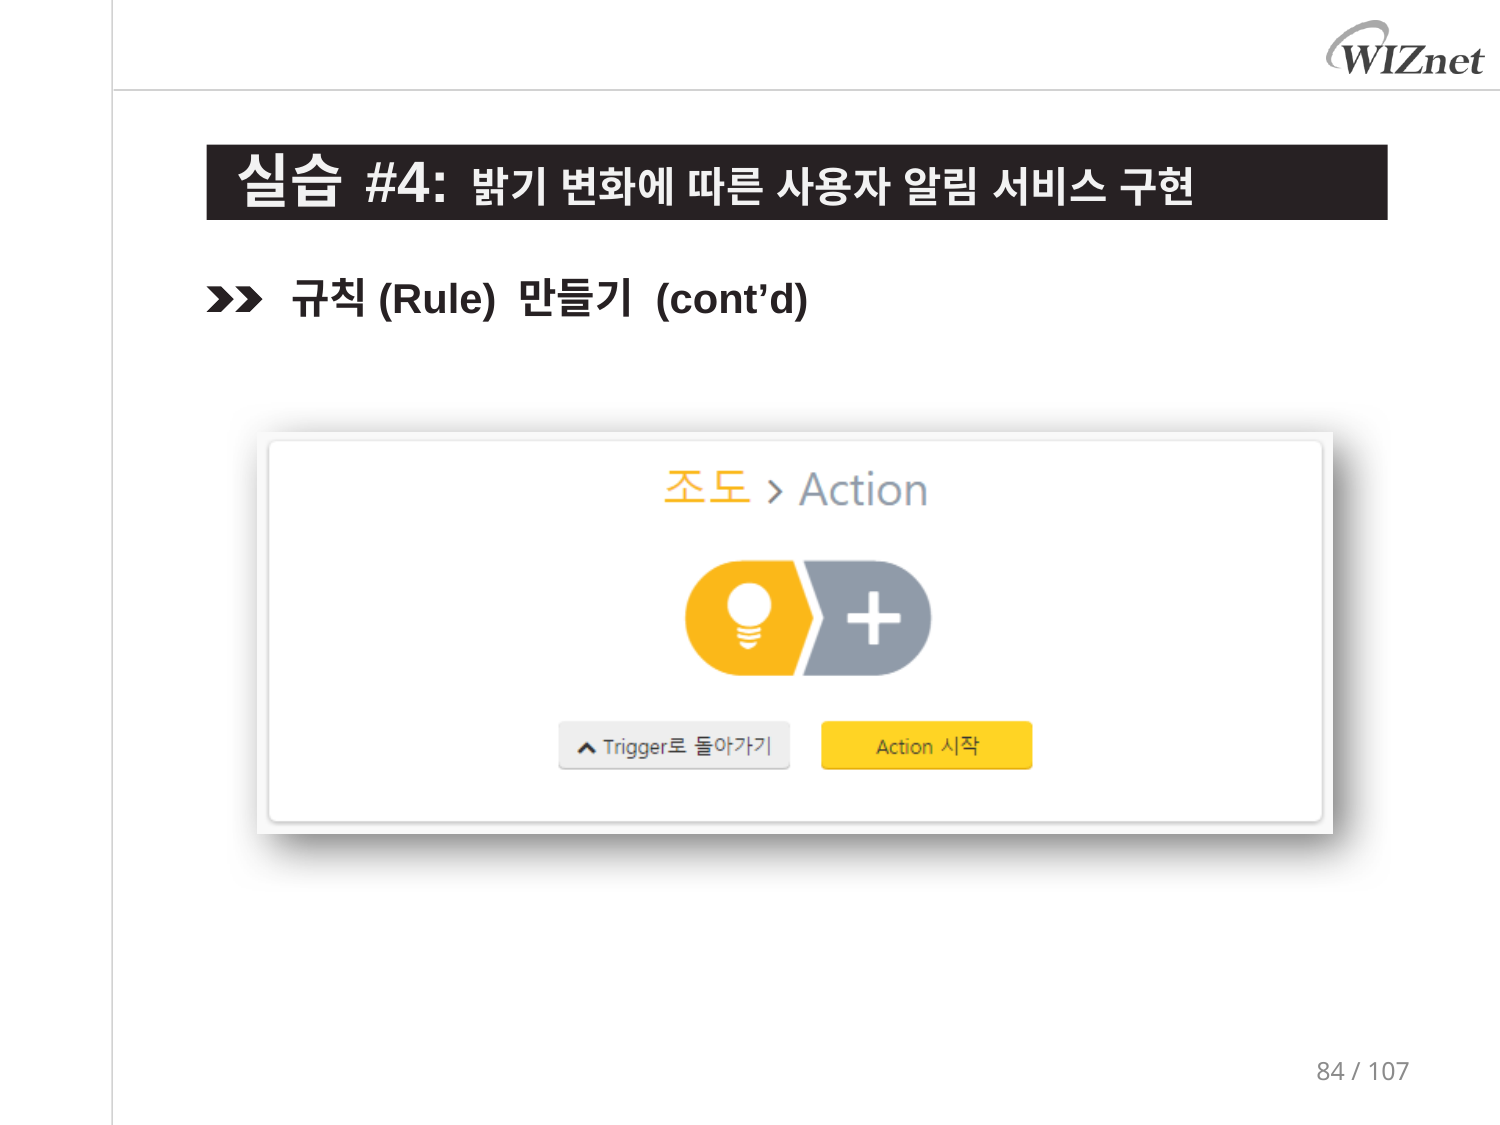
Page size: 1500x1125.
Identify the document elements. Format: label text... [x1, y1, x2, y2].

text_box 실습 #4: 밝기 변화에 따른 사용자 알림 서비스 구현 [194, 137, 1447, 222]
picture [1326, 20, 1485, 74]
picture [256, 431, 1333, 834]
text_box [206, 264, 1426, 331]
slide_number 84 / 107 [1074, 1042, 1425, 1103]
